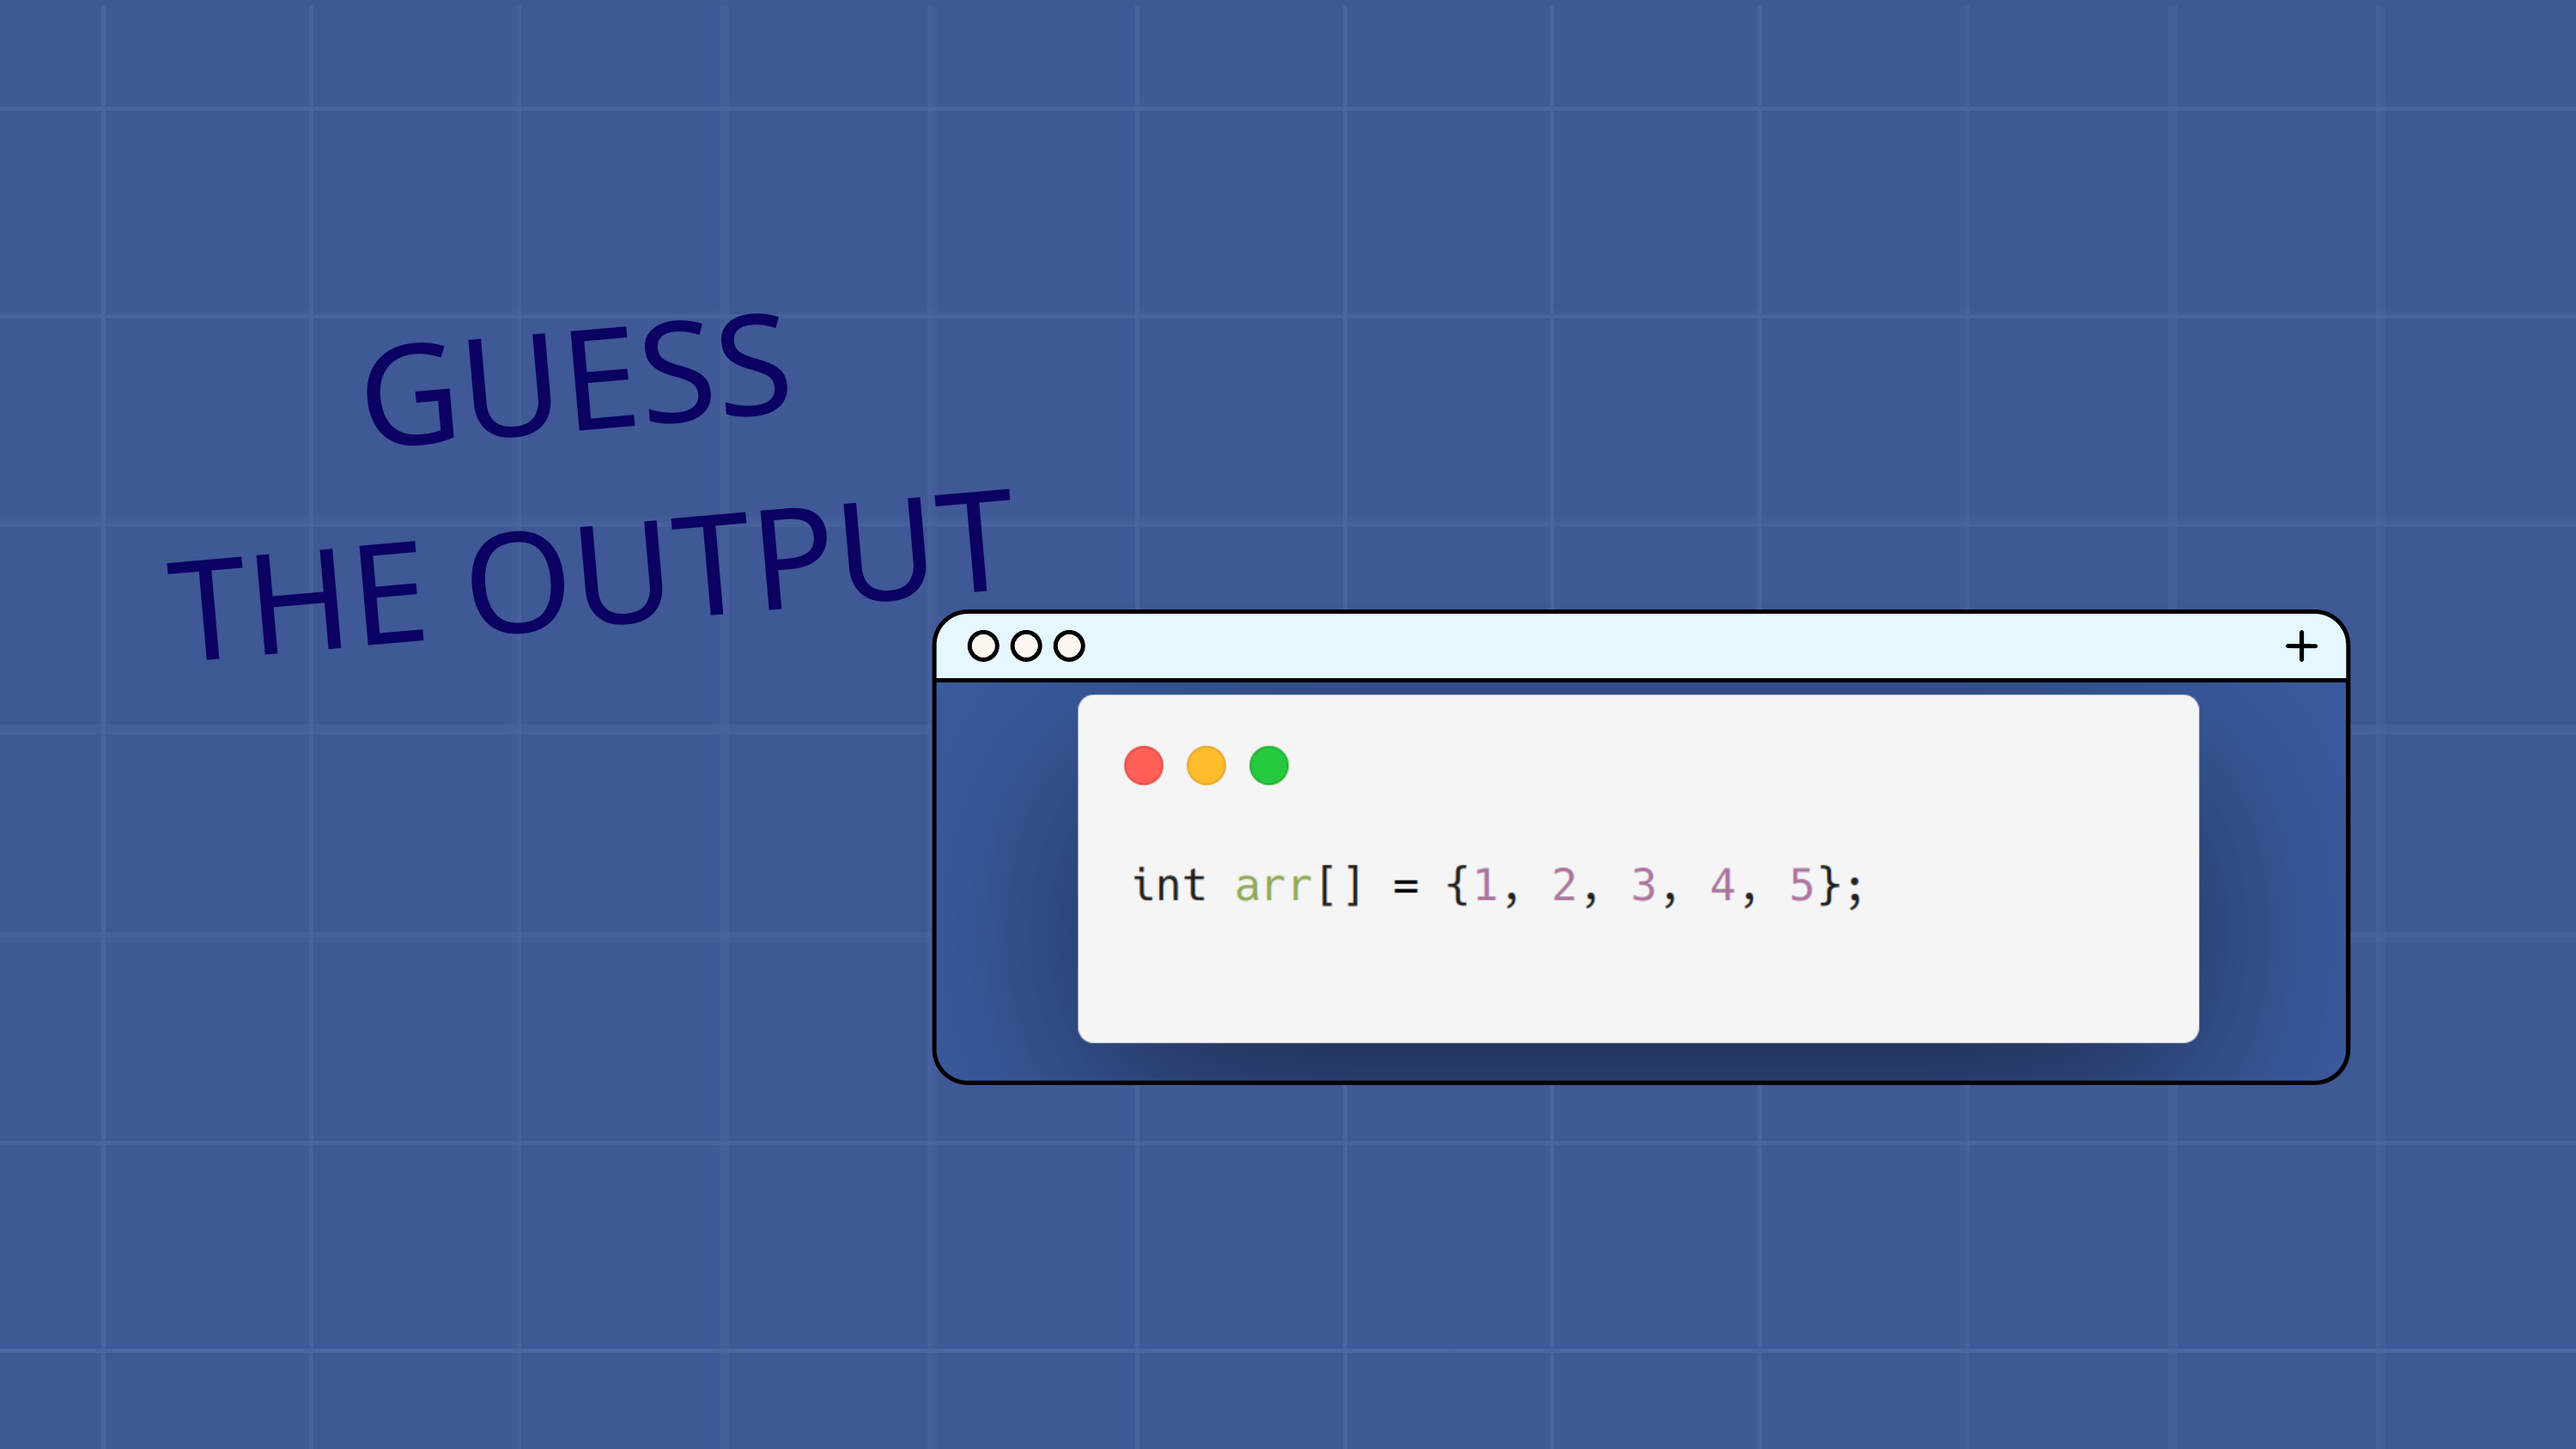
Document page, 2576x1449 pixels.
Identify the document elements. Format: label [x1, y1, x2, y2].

text_box [932, 609, 2351, 1086]
text_box [0, 5, 2576, 1449]
